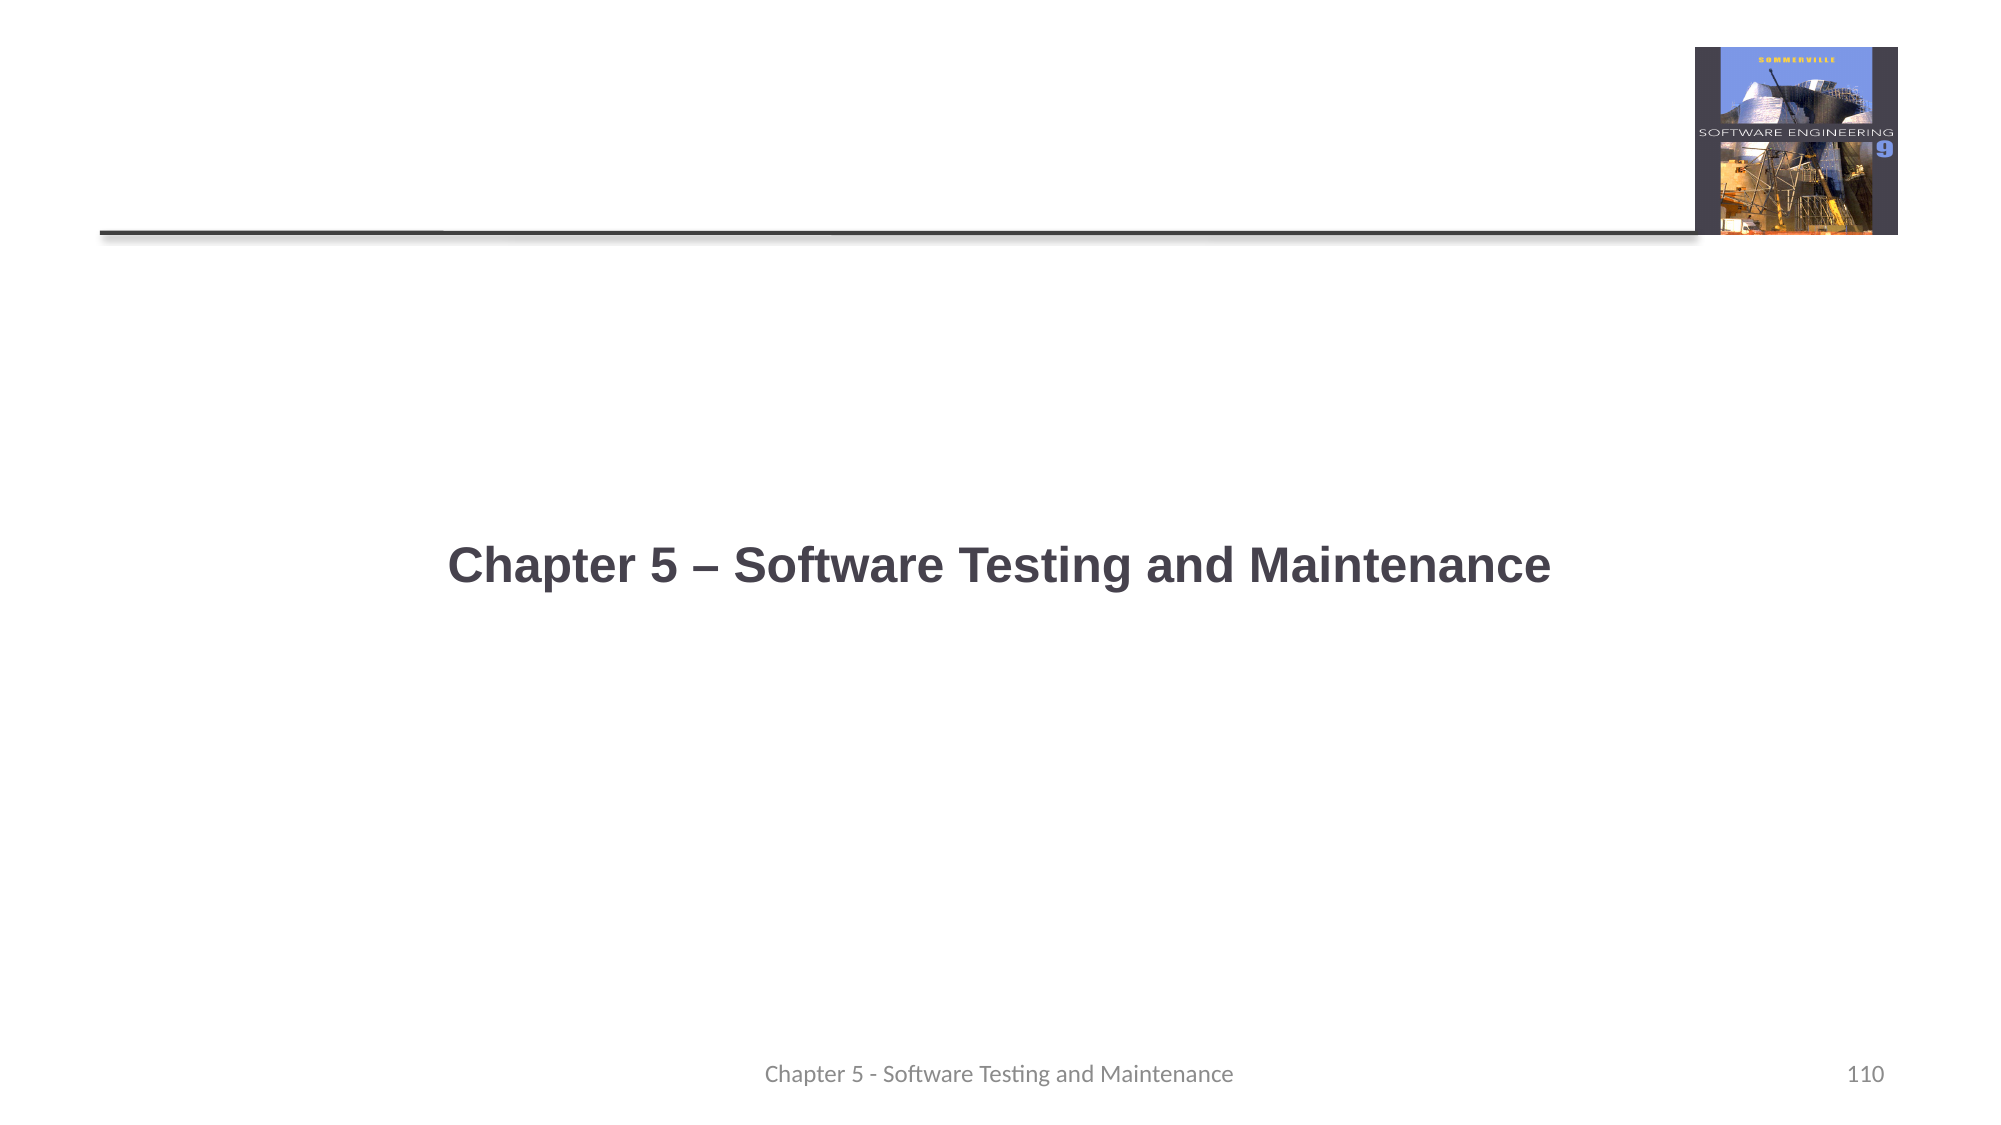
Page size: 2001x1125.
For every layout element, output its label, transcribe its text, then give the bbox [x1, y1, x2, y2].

title Chapter 5 – Software Testing and Maintenance [362, 441, 1638, 684]
picture [1695, 47, 1898, 235]
footer Chapter 5 - Software Testing and Maintenance [683, 1042, 1317, 1103]
slide_number 110 [1433, 1042, 1900, 1103]
